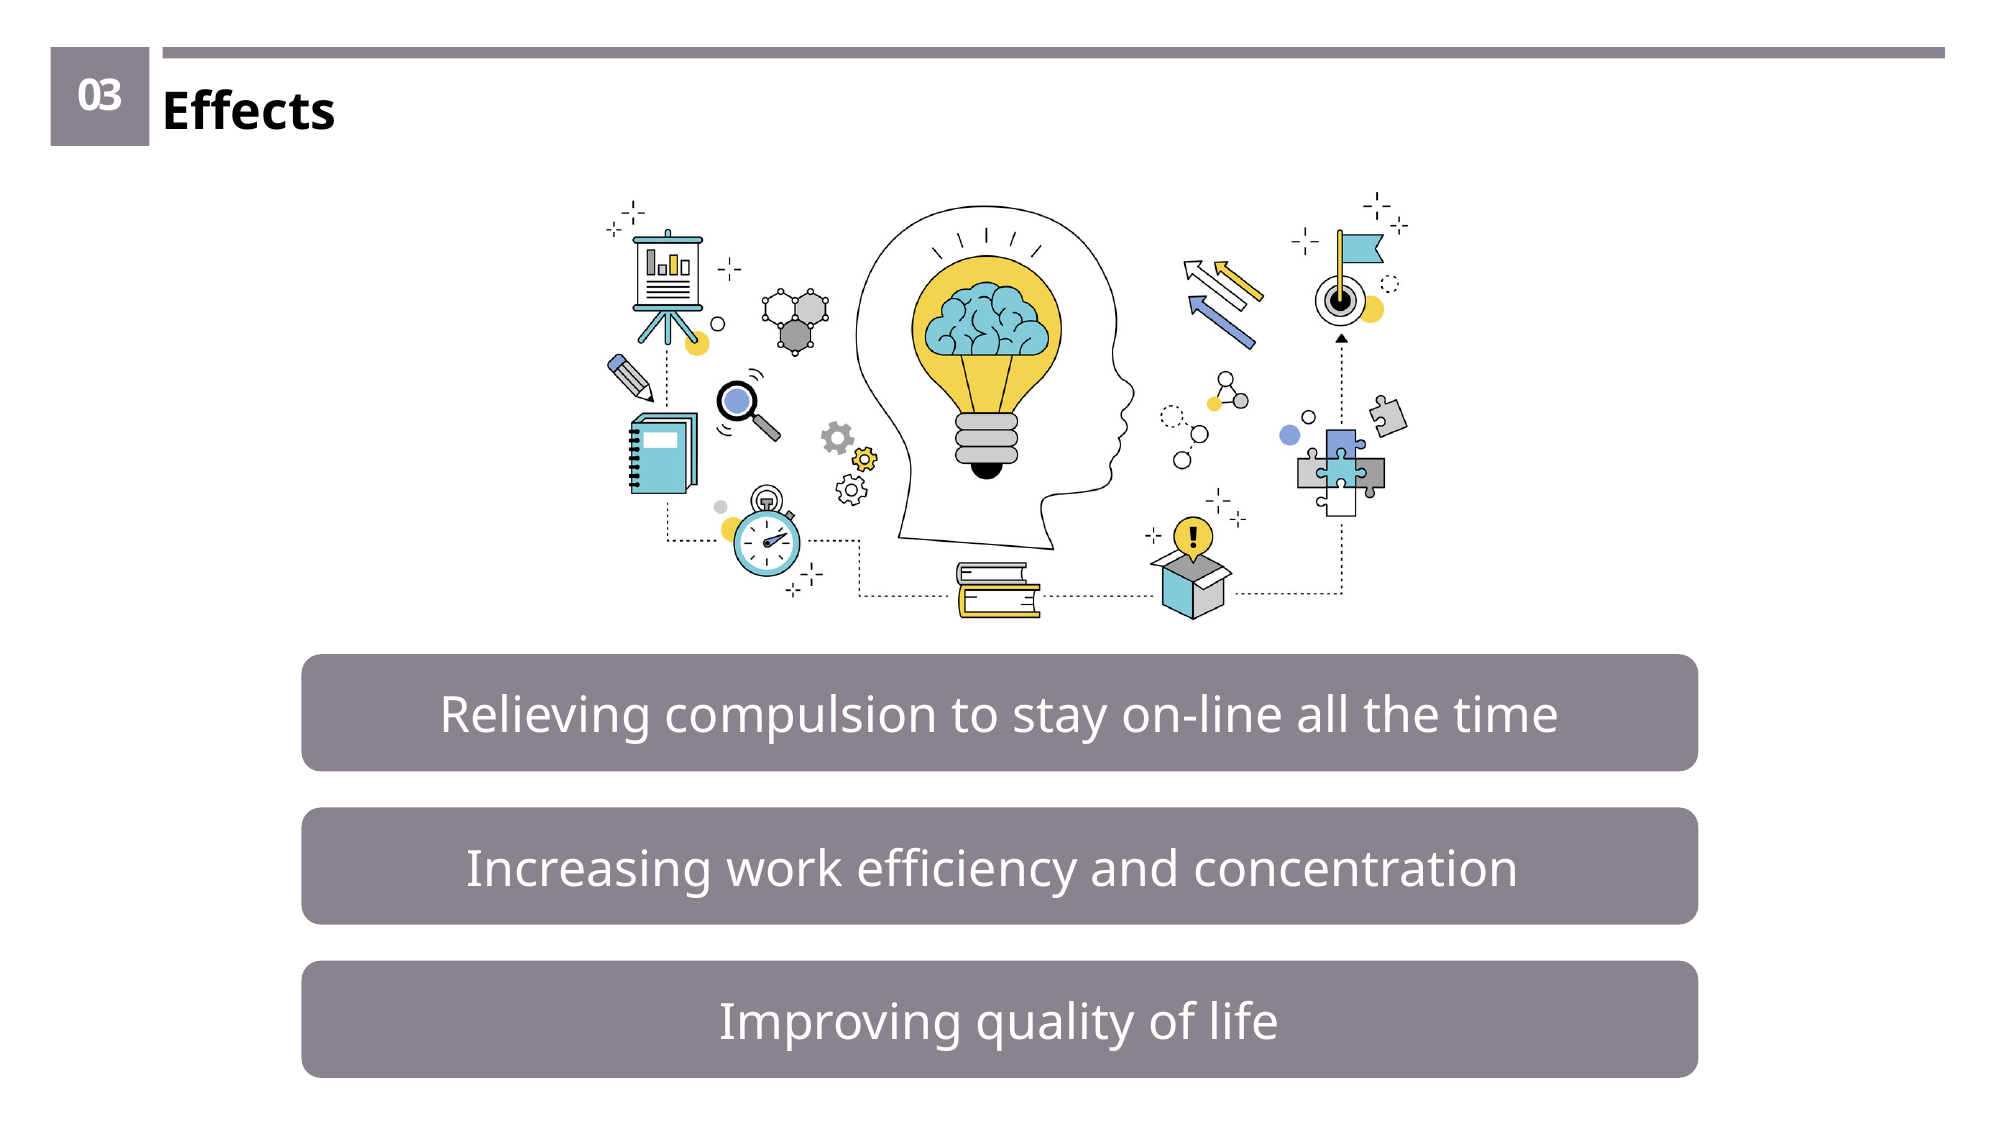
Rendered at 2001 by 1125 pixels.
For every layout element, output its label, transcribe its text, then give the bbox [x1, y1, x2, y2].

text_box Effects [146, 69, 921, 147]
text_box Increasing work efficiency and concentration [300, 806, 1700, 926]
text_box [50, 46, 150, 59]
text_box Relieving compulsion to stay on-line all the time [300, 653, 1700, 773]
picture [540, 93, 1460, 658]
text_box 03 [29, 59, 171, 127]
text_box Improving quality of life [300, 959, 1700, 1079]
text_box [50, 127, 146, 147]
text_box [162, 46, 1946, 59]
